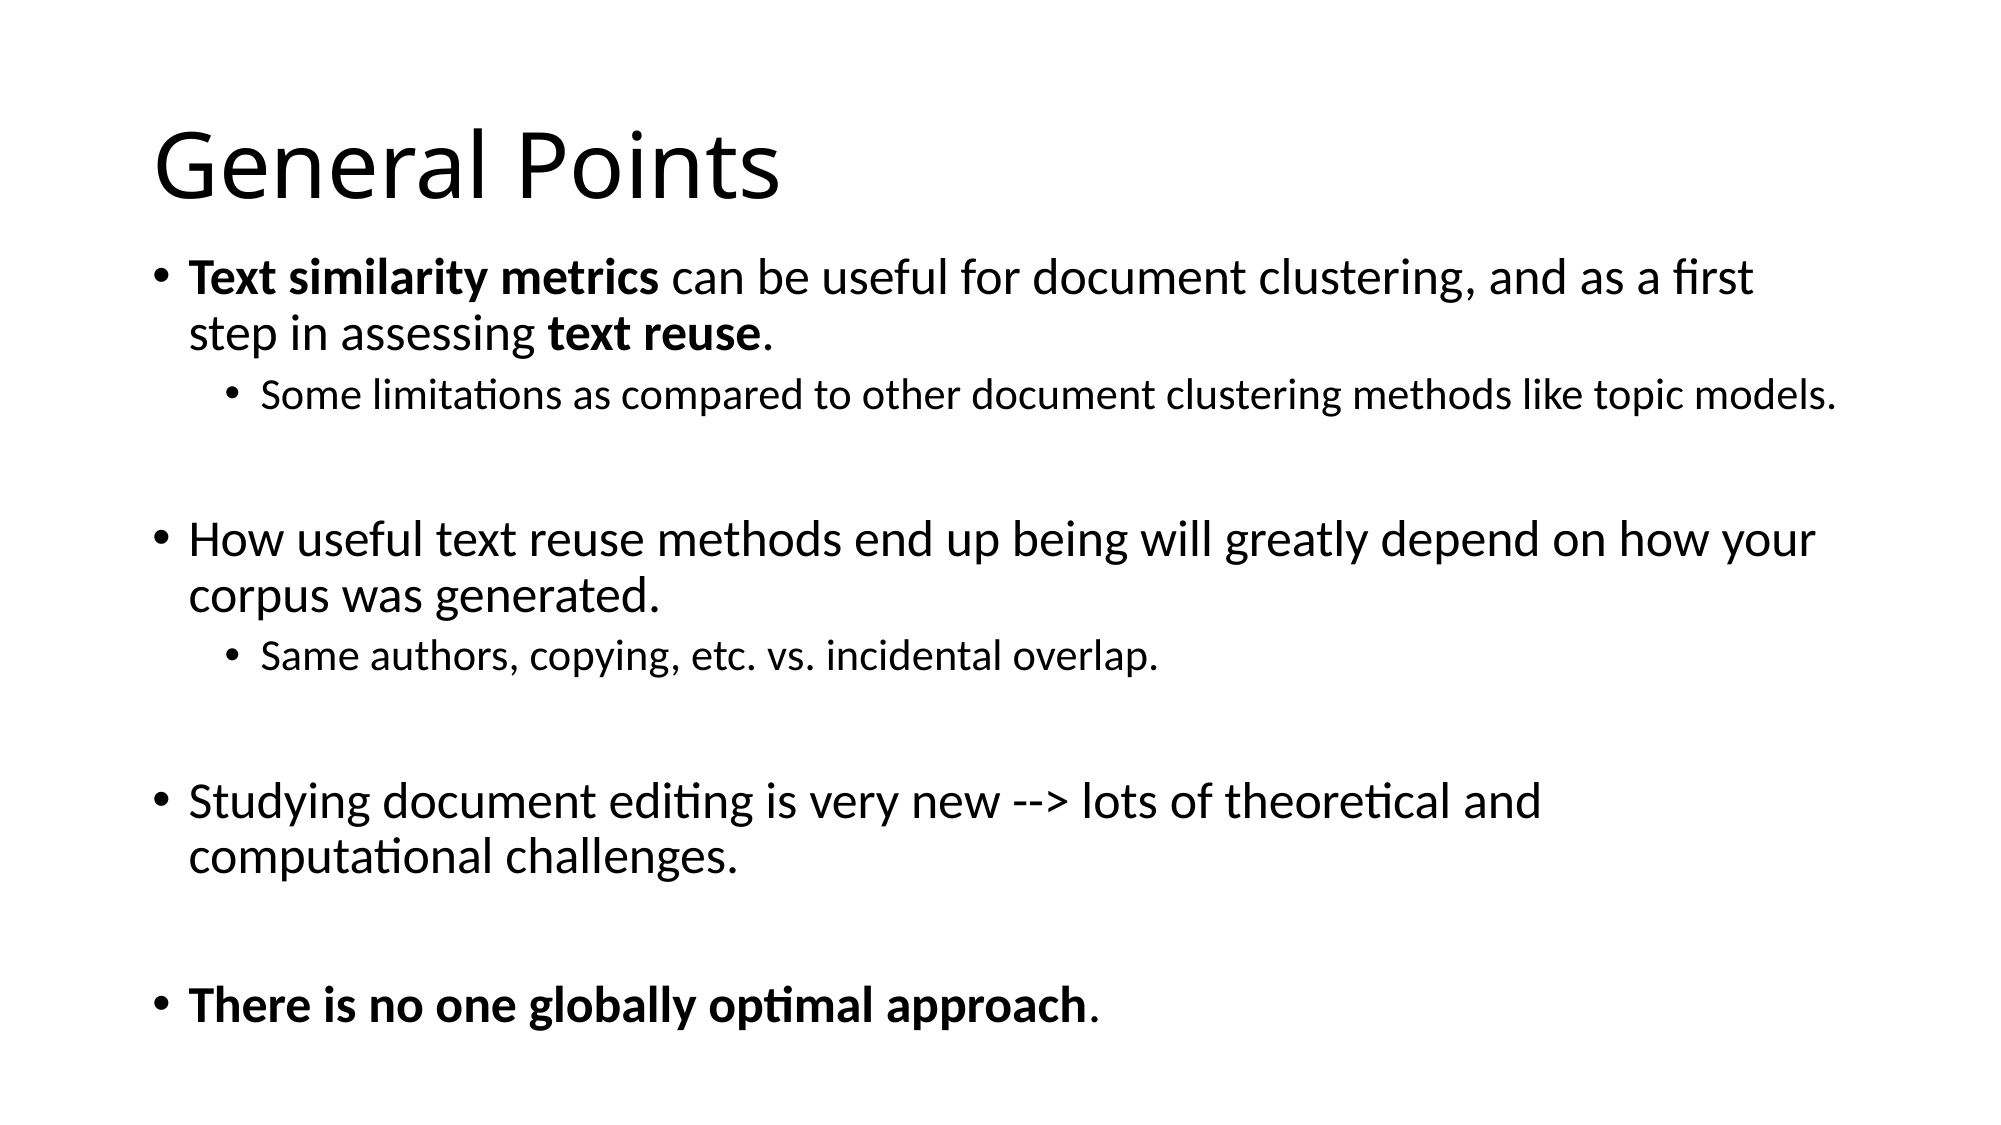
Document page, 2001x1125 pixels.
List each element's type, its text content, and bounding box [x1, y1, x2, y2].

list Text similarity metrics can be useful for document clustering, and as a first step in assessing text reuse. Some limitations as compared to other document clustering methods like topic models. How useful text reuse methods end up being will greatly depend on how your corpus was generated. Same authors, copying, etc. vs. incidental overlap. Studying document editing is very new --> lots of theoretical and computational challenges. There is no one globally optimal approach. [137, 242, 1863, 1066]
title General Points [137, 59, 1863, 242]
